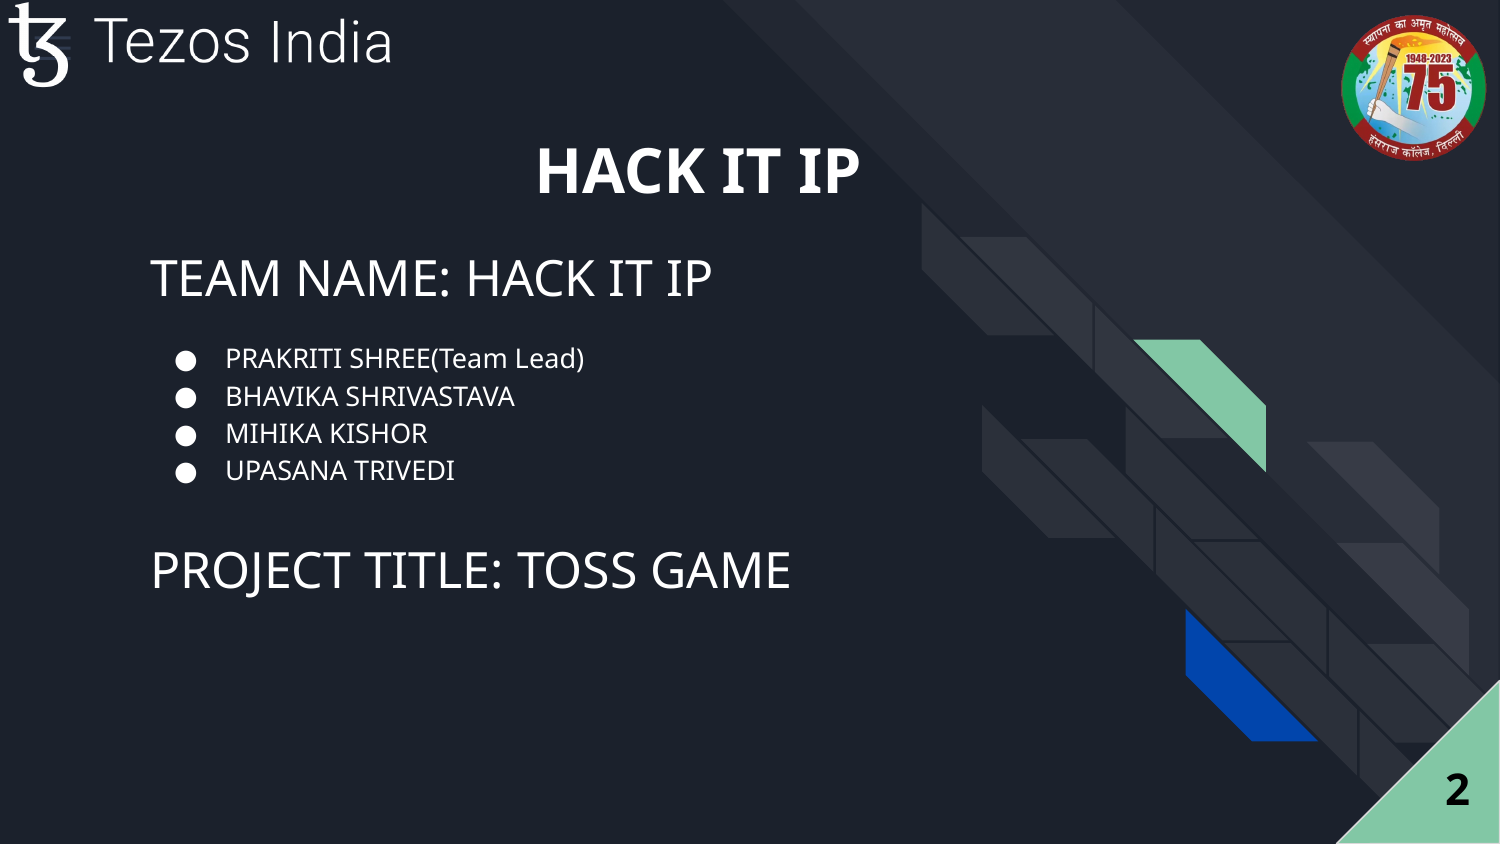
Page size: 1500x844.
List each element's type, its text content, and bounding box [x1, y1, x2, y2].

text_box 2 [1430, 746, 1488, 829]
title HACK IT IP [160, 115, 1237, 205]
picture [1324, 0, 1500, 172]
title TEAM NAME: HACK IT IP [135, 231, 1212, 321]
title PROJECT TITLE: TOSS GAME [135, 523, 1212, 613]
list PRAKRITI SHREE(Team Lead) BHAVIKA SHRIVASTAVA MIHIKA KISHOR UPASANA TRIVEDI [135, 321, 919, 522]
text_box [1336, 680, 1500, 844]
picture [0, 0, 395, 90]
